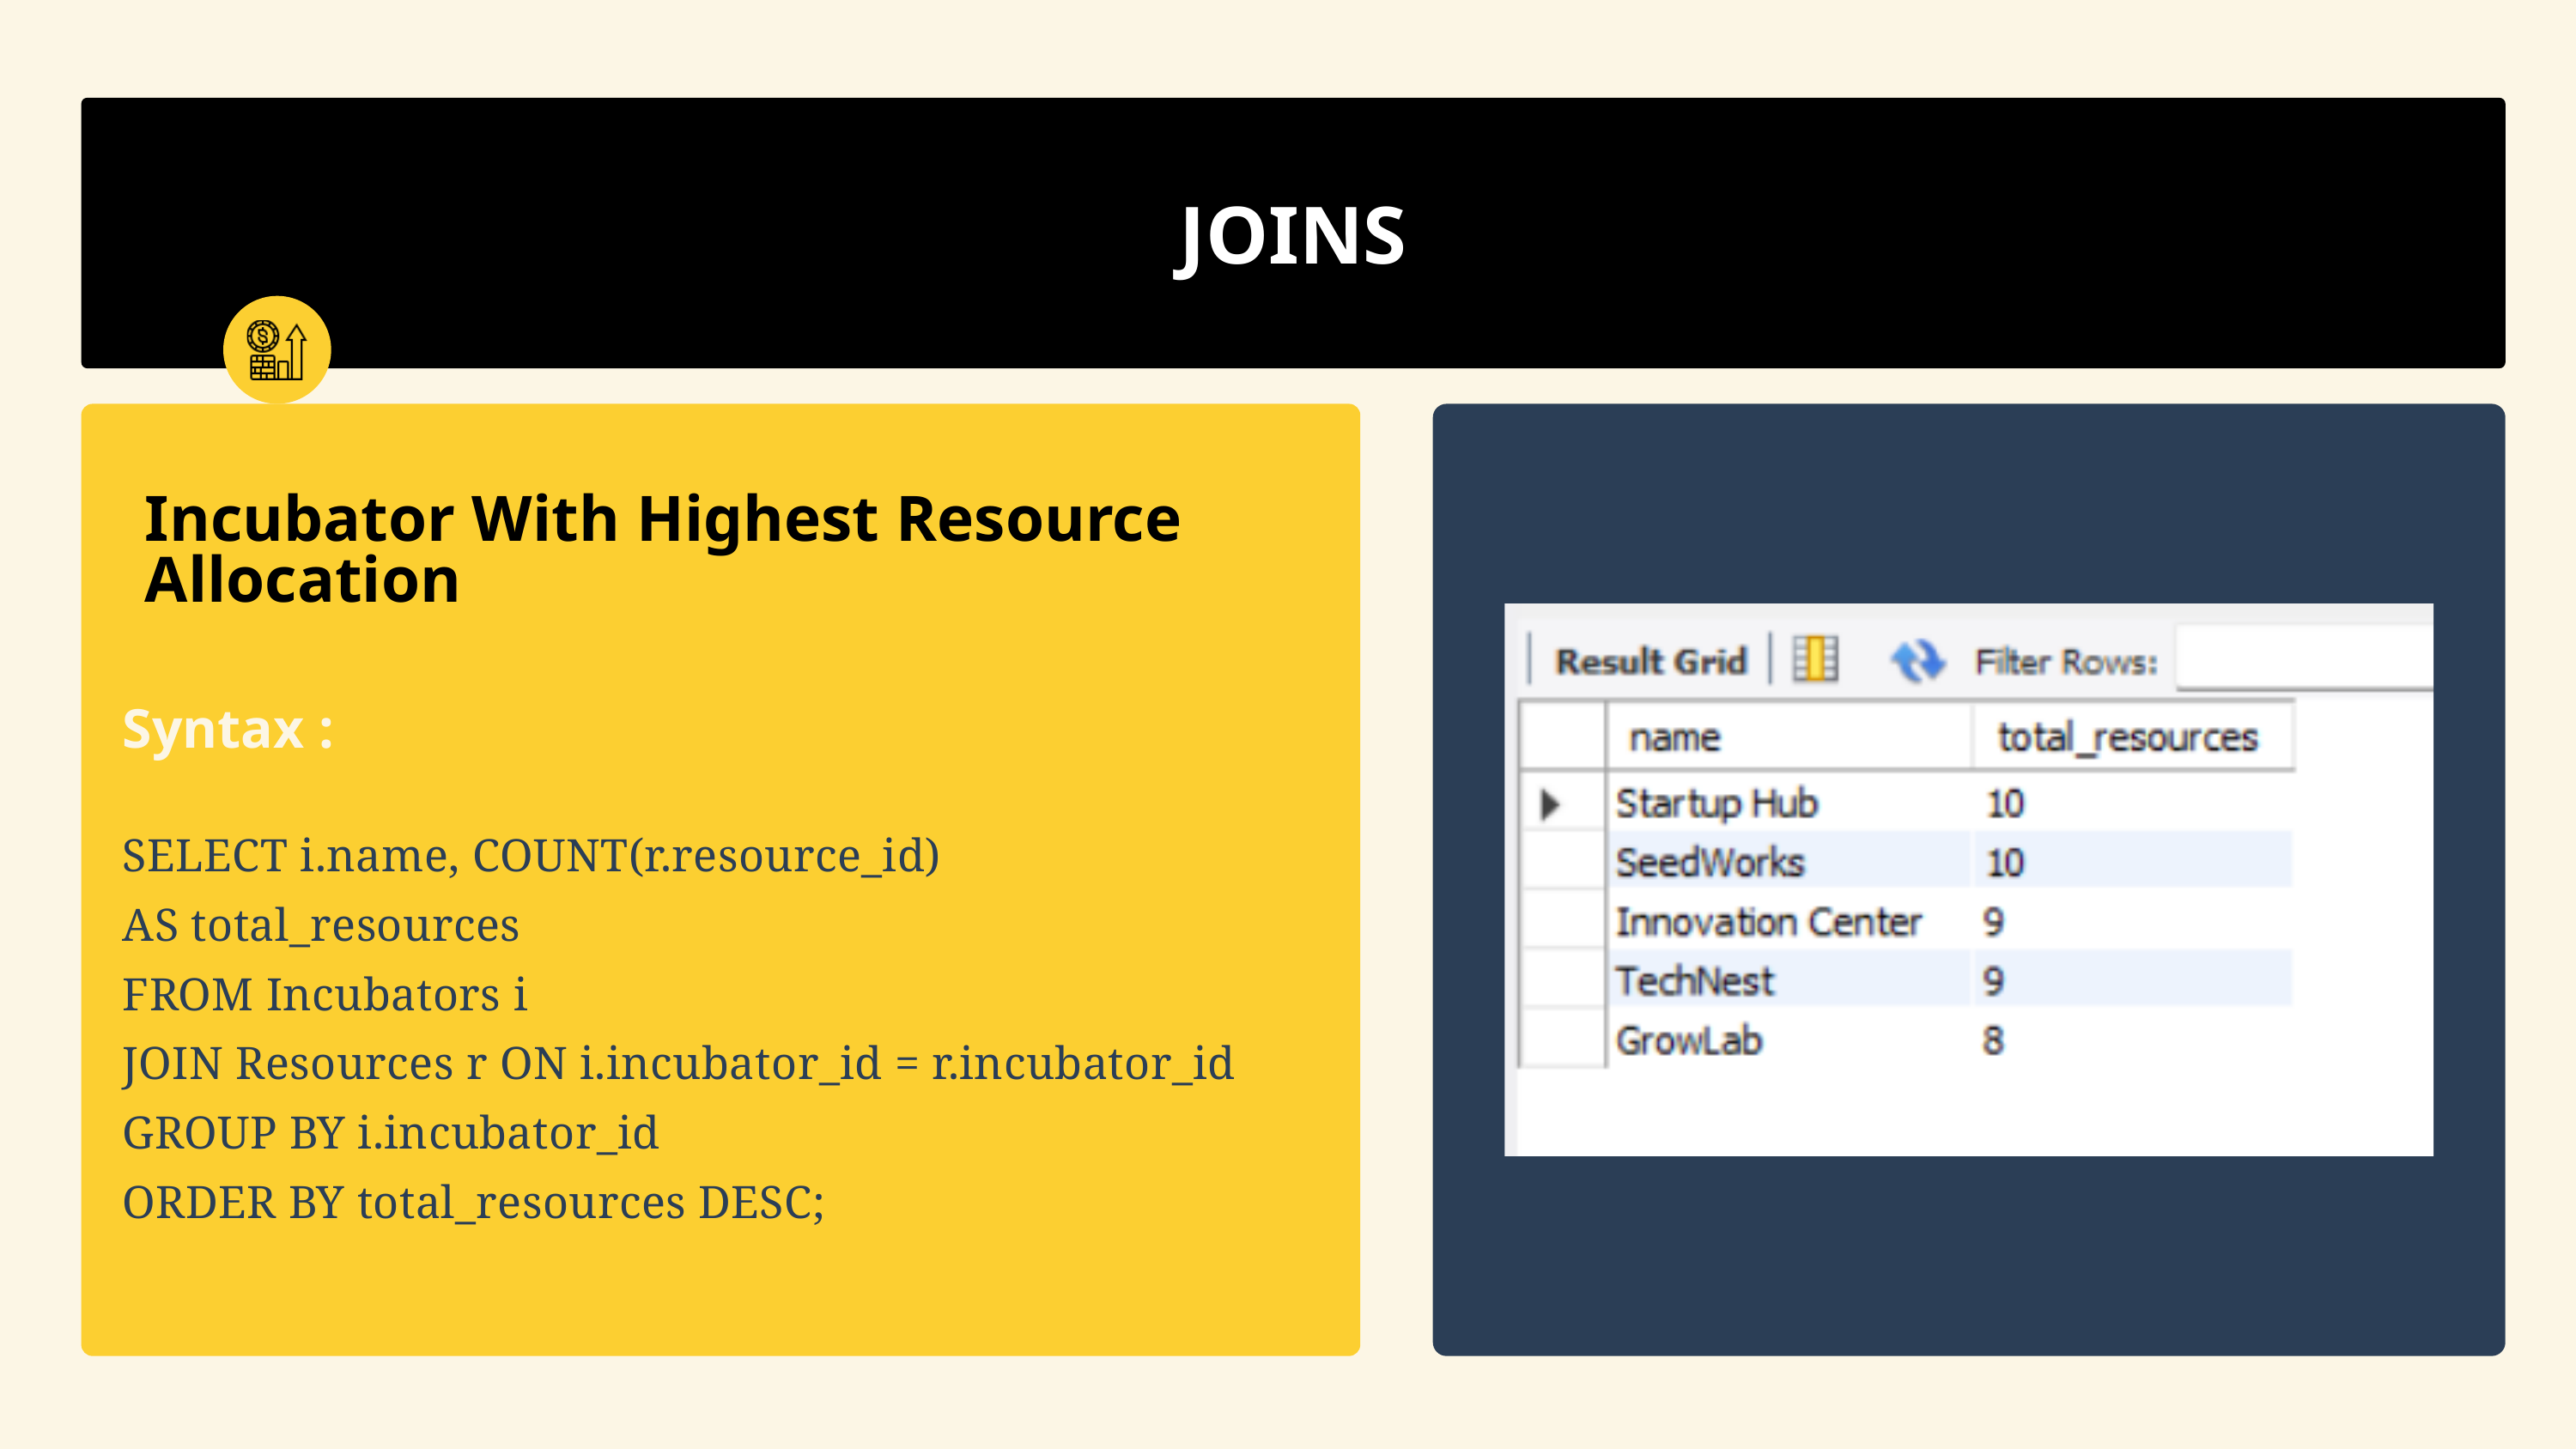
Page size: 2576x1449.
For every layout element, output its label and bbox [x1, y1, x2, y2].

text_box [1432, 403, 2506, 1356]
text_box [81, 403, 1361, 1356]
text_box [81, 97, 2506, 369]
text_box [222, 295, 331, 404]
